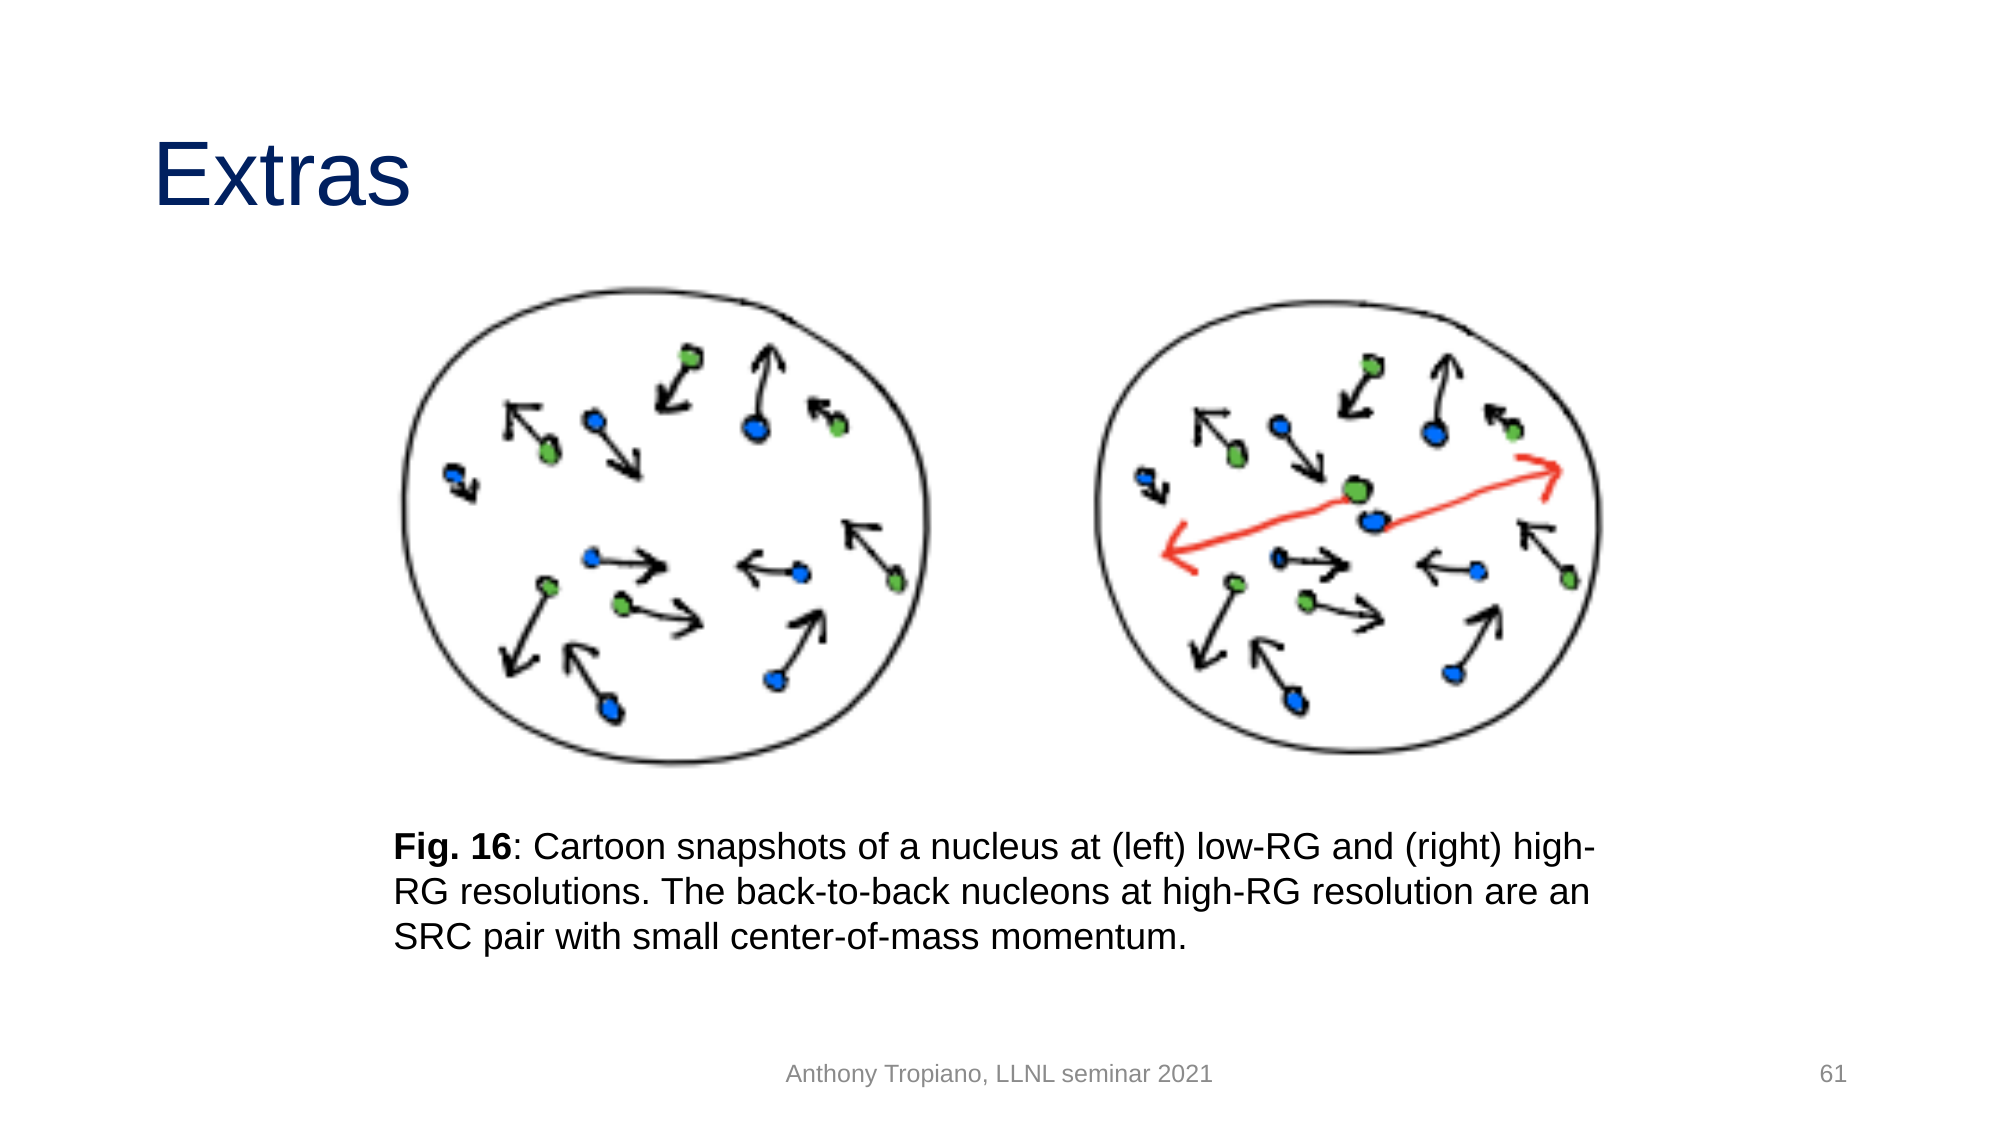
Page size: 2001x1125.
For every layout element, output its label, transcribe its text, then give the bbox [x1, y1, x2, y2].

footer Anthony Tropiano, LLNL seminar 2021 [662, 1042, 1338, 1103]
slide_number 61 [1412, 1042, 1863, 1103]
title Extras [137, 59, 1863, 278]
text_box Fig. 16: Cartoon snapshots of a nucleus at (left) low-RG and (right) high-RG resolutions. The back-to-back nucleons at high-RG resolution are an SRC pair with small center-of-mass momentum. [378, 814, 1622, 965]
picture [1049, 262, 1640, 788]
picture [366, 262, 951, 788]
